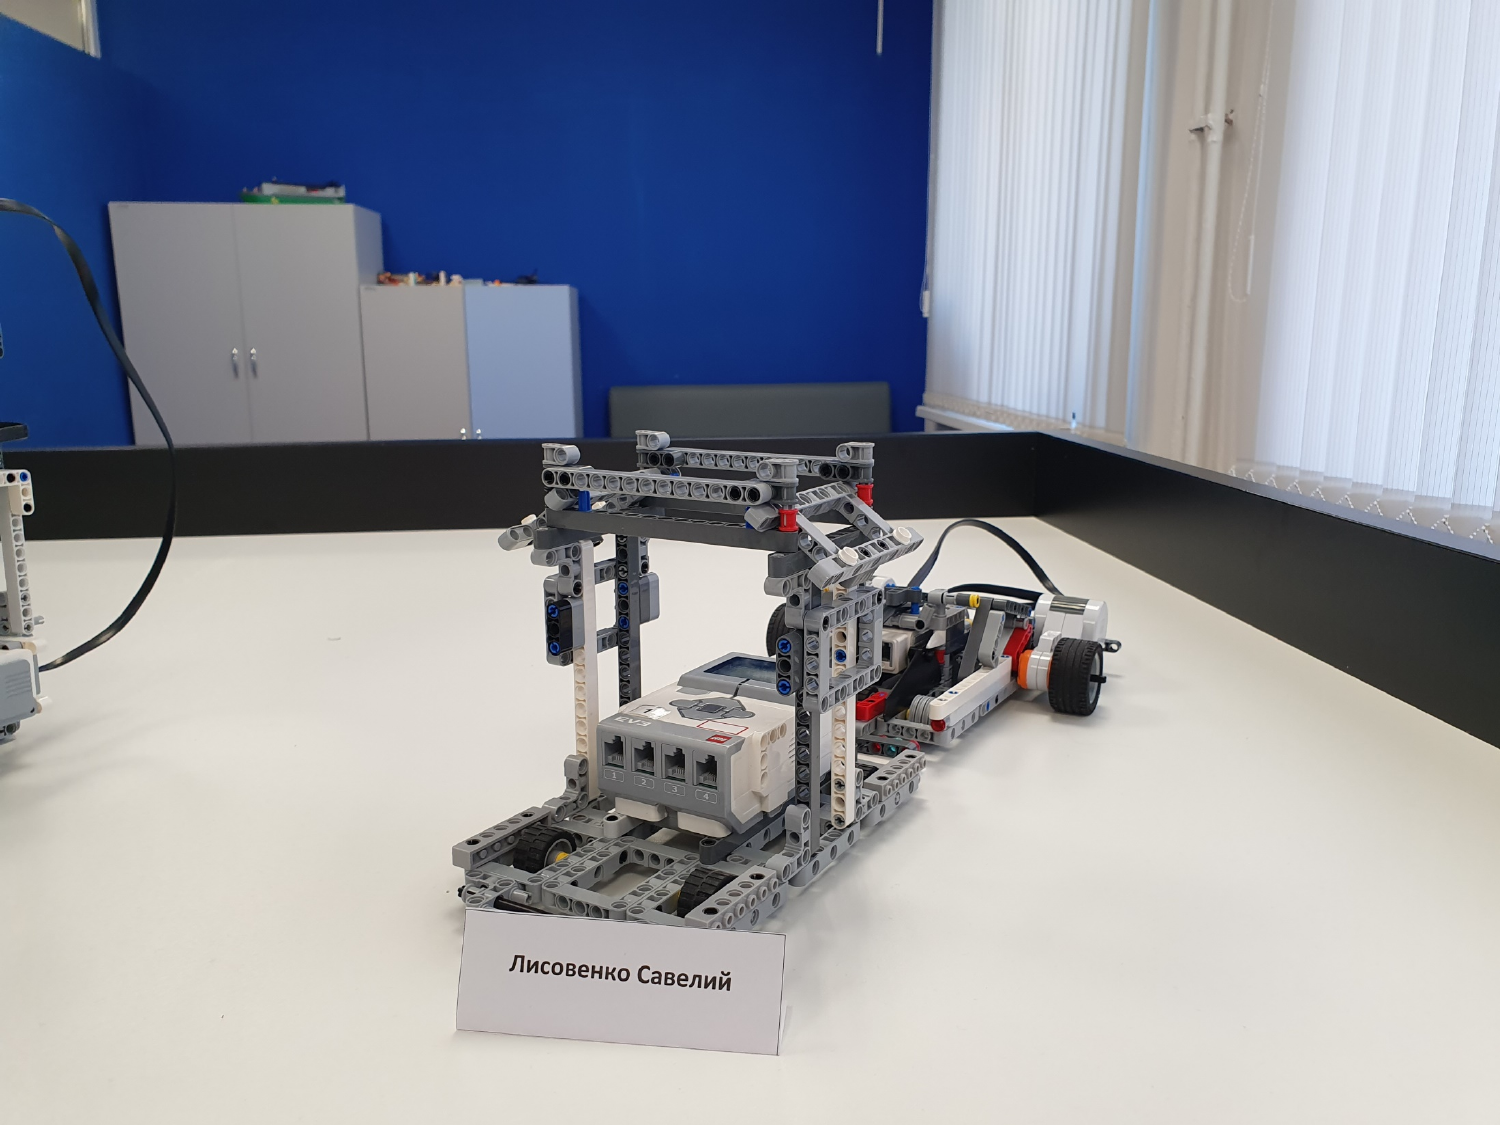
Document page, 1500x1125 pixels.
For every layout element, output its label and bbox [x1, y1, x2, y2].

list [0, 0, 1500, 1125]
